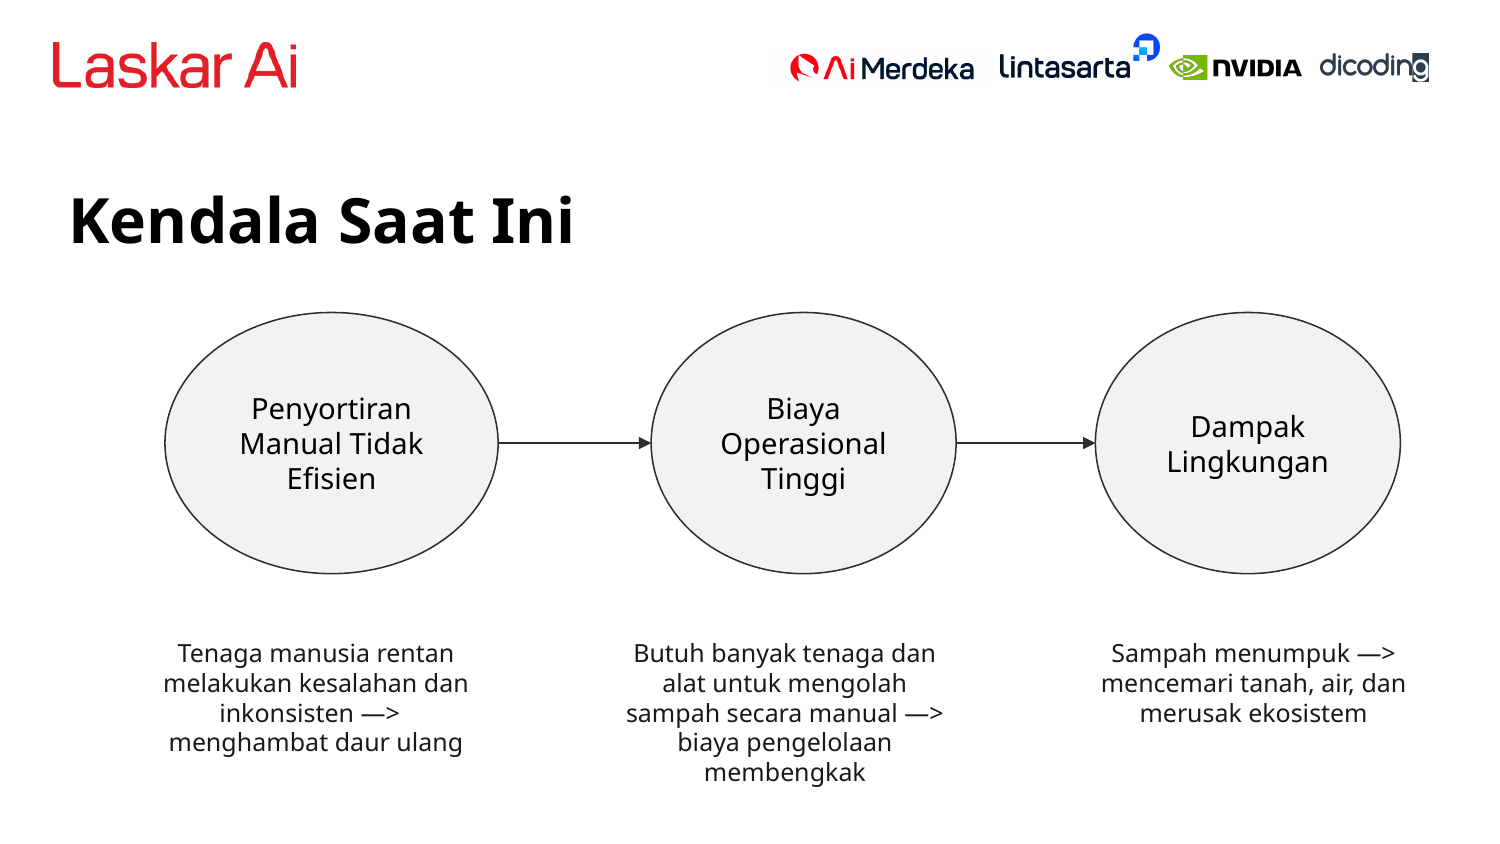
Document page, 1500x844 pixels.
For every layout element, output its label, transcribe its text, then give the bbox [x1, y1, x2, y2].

picture [1168, 1, 1302, 135]
text_box Tenaga manusia rentan melakukan kesalahan dan inkonsisten —> menghambat daur ulang [128, 622, 504, 783]
text_box Biaya Operasional Tinggi [651, 312, 957, 574]
title Kendala Saat Ini [53, 149, 1308, 297]
text_box Penyortiran Manual Tidak Efisien [164, 312, 499, 574]
text_box Sampah menumpuk —> mencemari tanah, air, dan merusak ekosistem [1066, 622, 1442, 783]
picture [772, 47, 991, 88]
text_box Dampak Lingkungan [1095, 312, 1401, 574]
picture [1319, 53, 1429, 82]
text_box Butuh banyak tenaga dan alat untuk mengolah sampah secara manual —> biaya pengelolaan membengkak [597, 622, 973, 783]
picture [999, 26, 1160, 98]
picture [53, 42, 296, 88]
